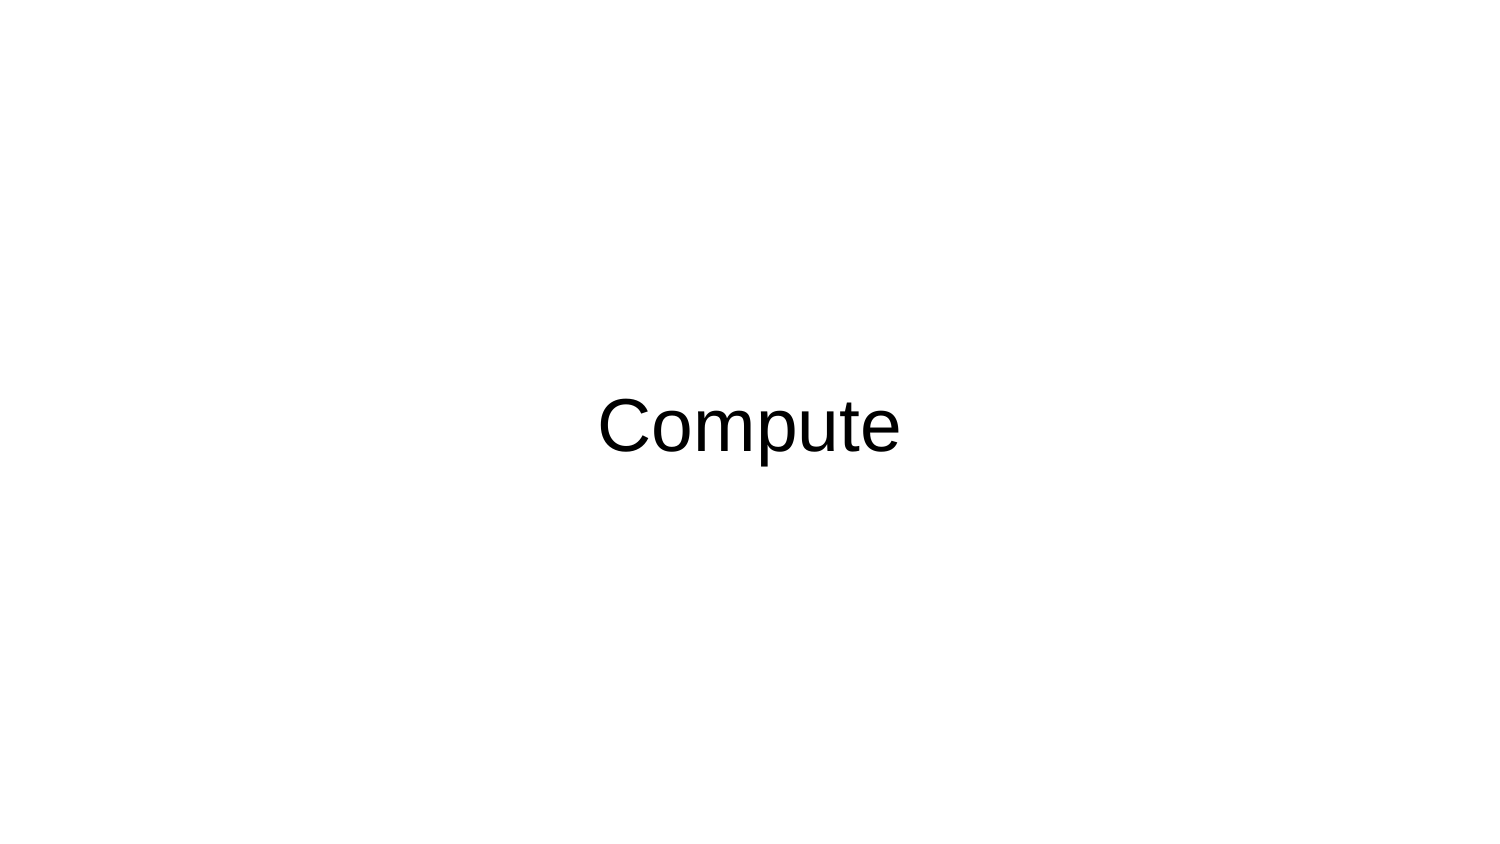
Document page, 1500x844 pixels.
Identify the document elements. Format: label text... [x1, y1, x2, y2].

title Compute [51, 352, 1449, 491]
